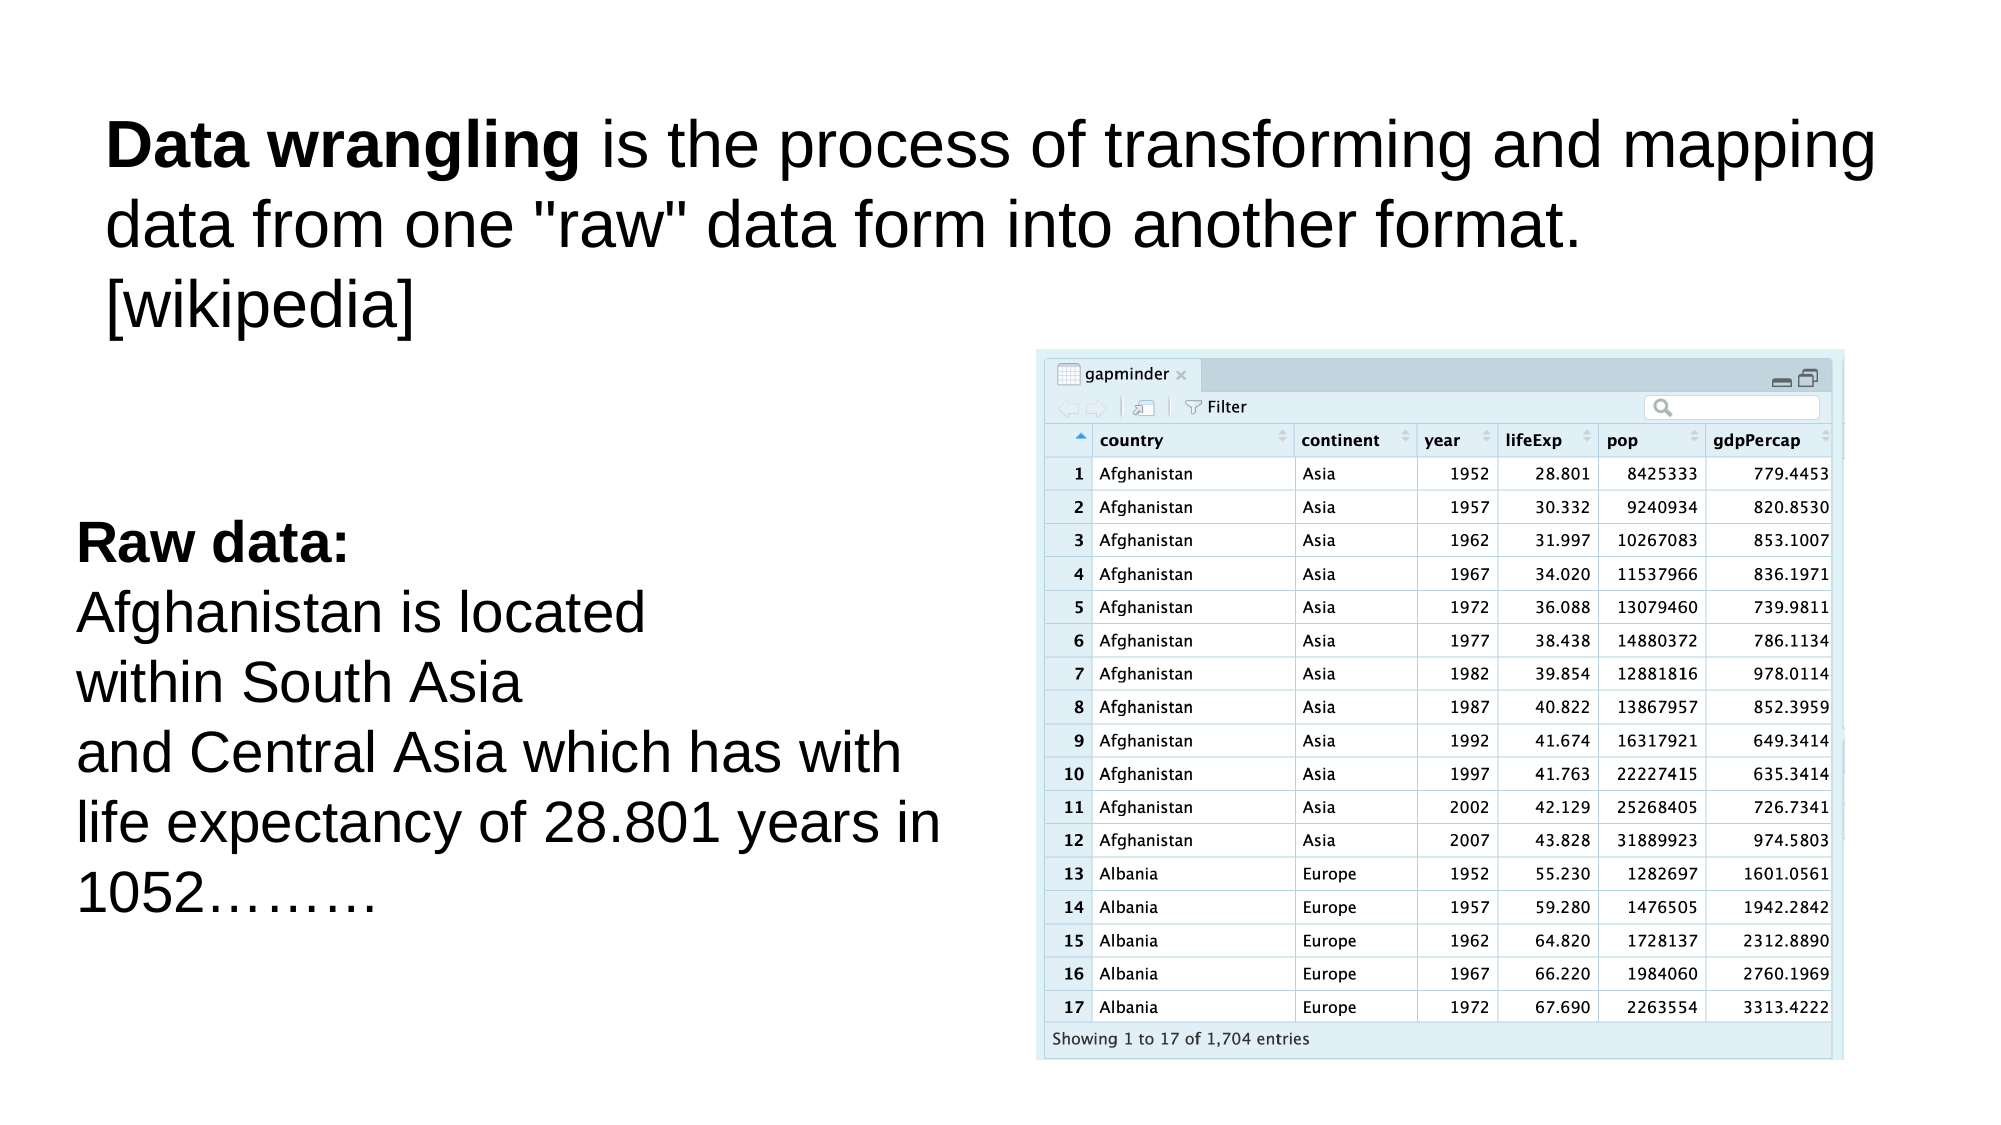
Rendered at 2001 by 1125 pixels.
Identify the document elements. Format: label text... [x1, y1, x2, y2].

text_box Raw data: Afghanistan is located within South Asia and Central Asia which has with life expectancy of 28.801 years in 1052……… [61, 496, 971, 932]
picture [1036, 349, 1845, 1060]
text_box Data wrangling is the process of transforming and mapping data from one "raw" data form into another format. [wikipedia] [90, 93, 1910, 349]
